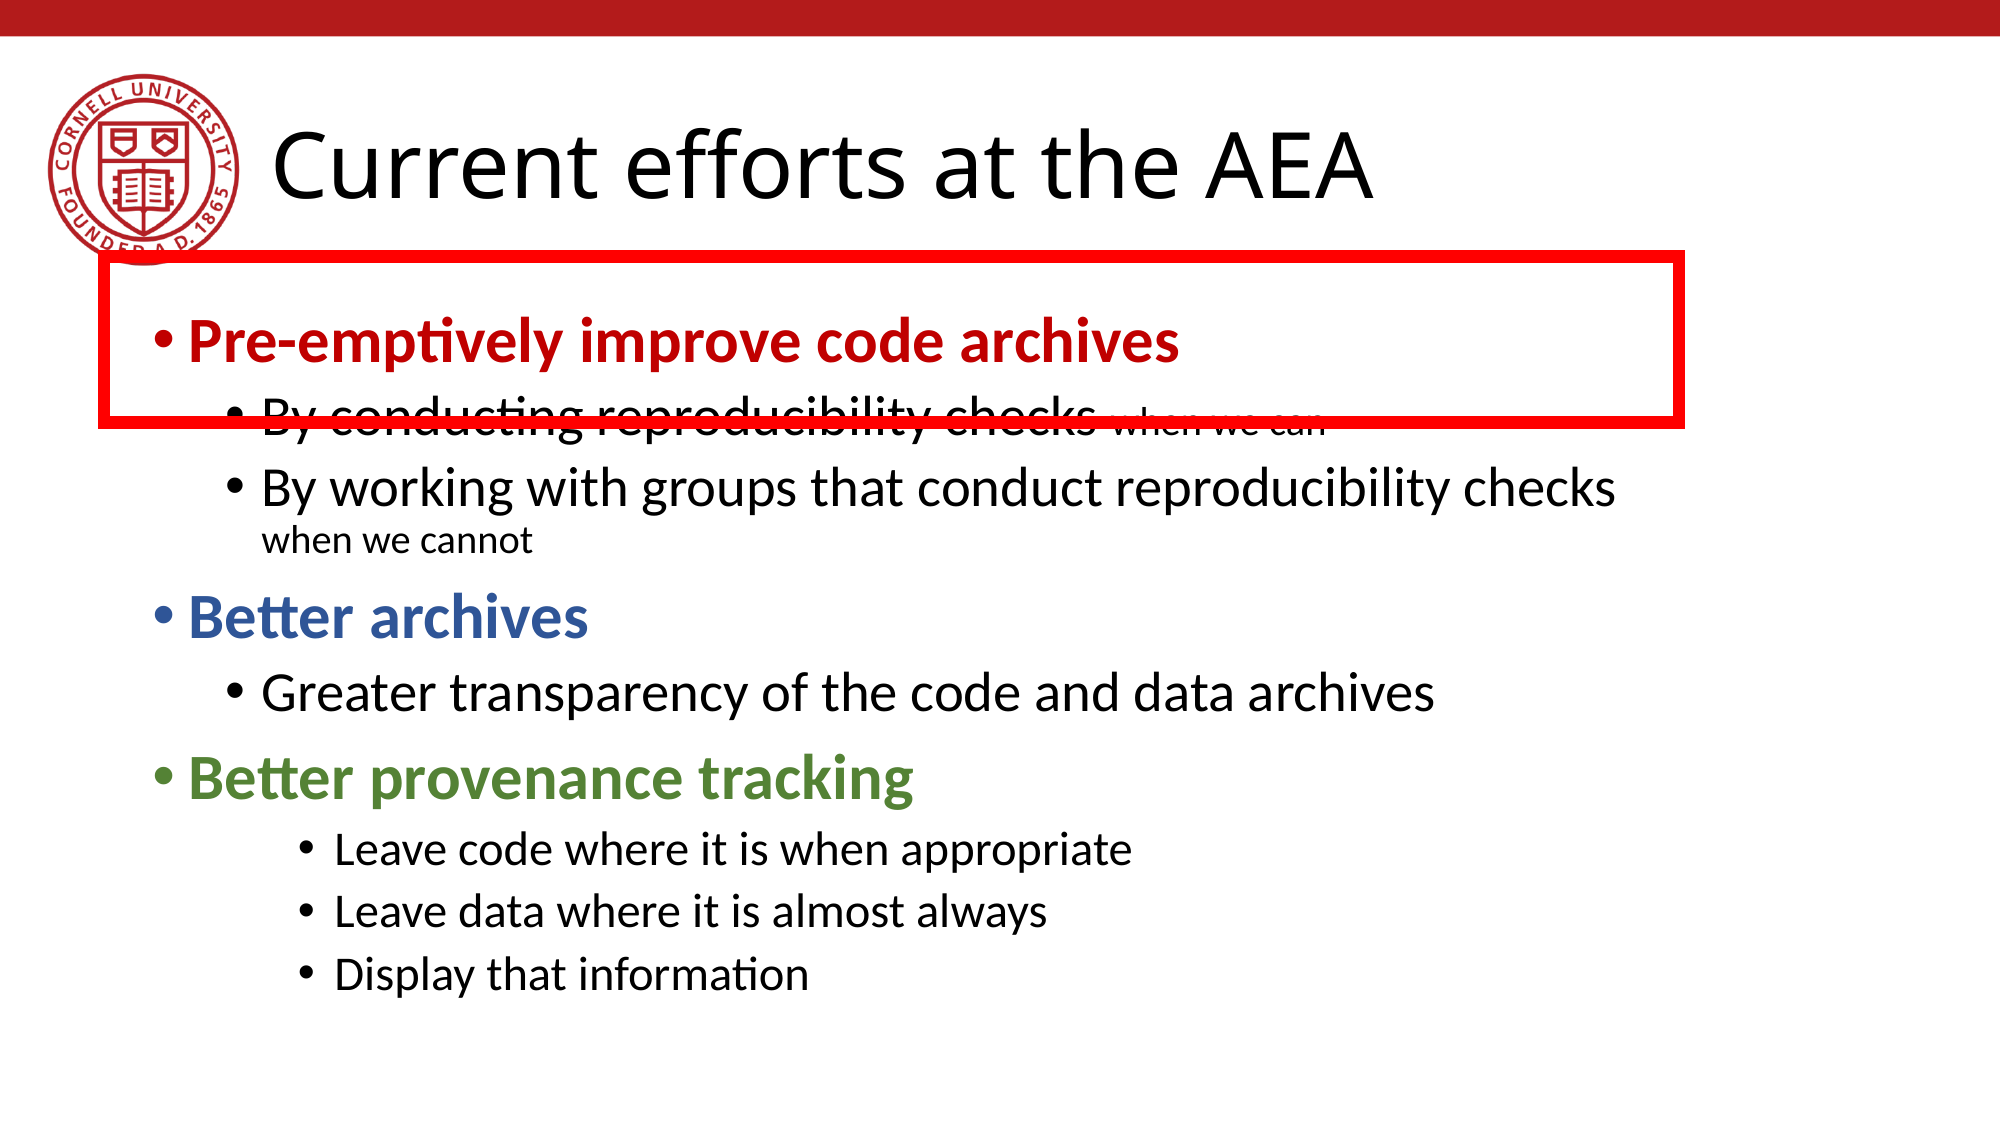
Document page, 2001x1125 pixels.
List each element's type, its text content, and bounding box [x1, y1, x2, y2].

list Pre-emptively improve code archives By conducting reproducibility checks when we can By working with groups that conduct reproducibility checks when we cannot Better archives Greater transparency of the code and data archives Better provenance tracking Leave code where it is when appropriate Leave data where it is almost always Display that information [137, 299, 1863, 1014]
text_box [103, 256, 1680, 424]
title Current efforts at the AEA [255, 59, 1860, 278]
picture [39, 65, 255, 274]
